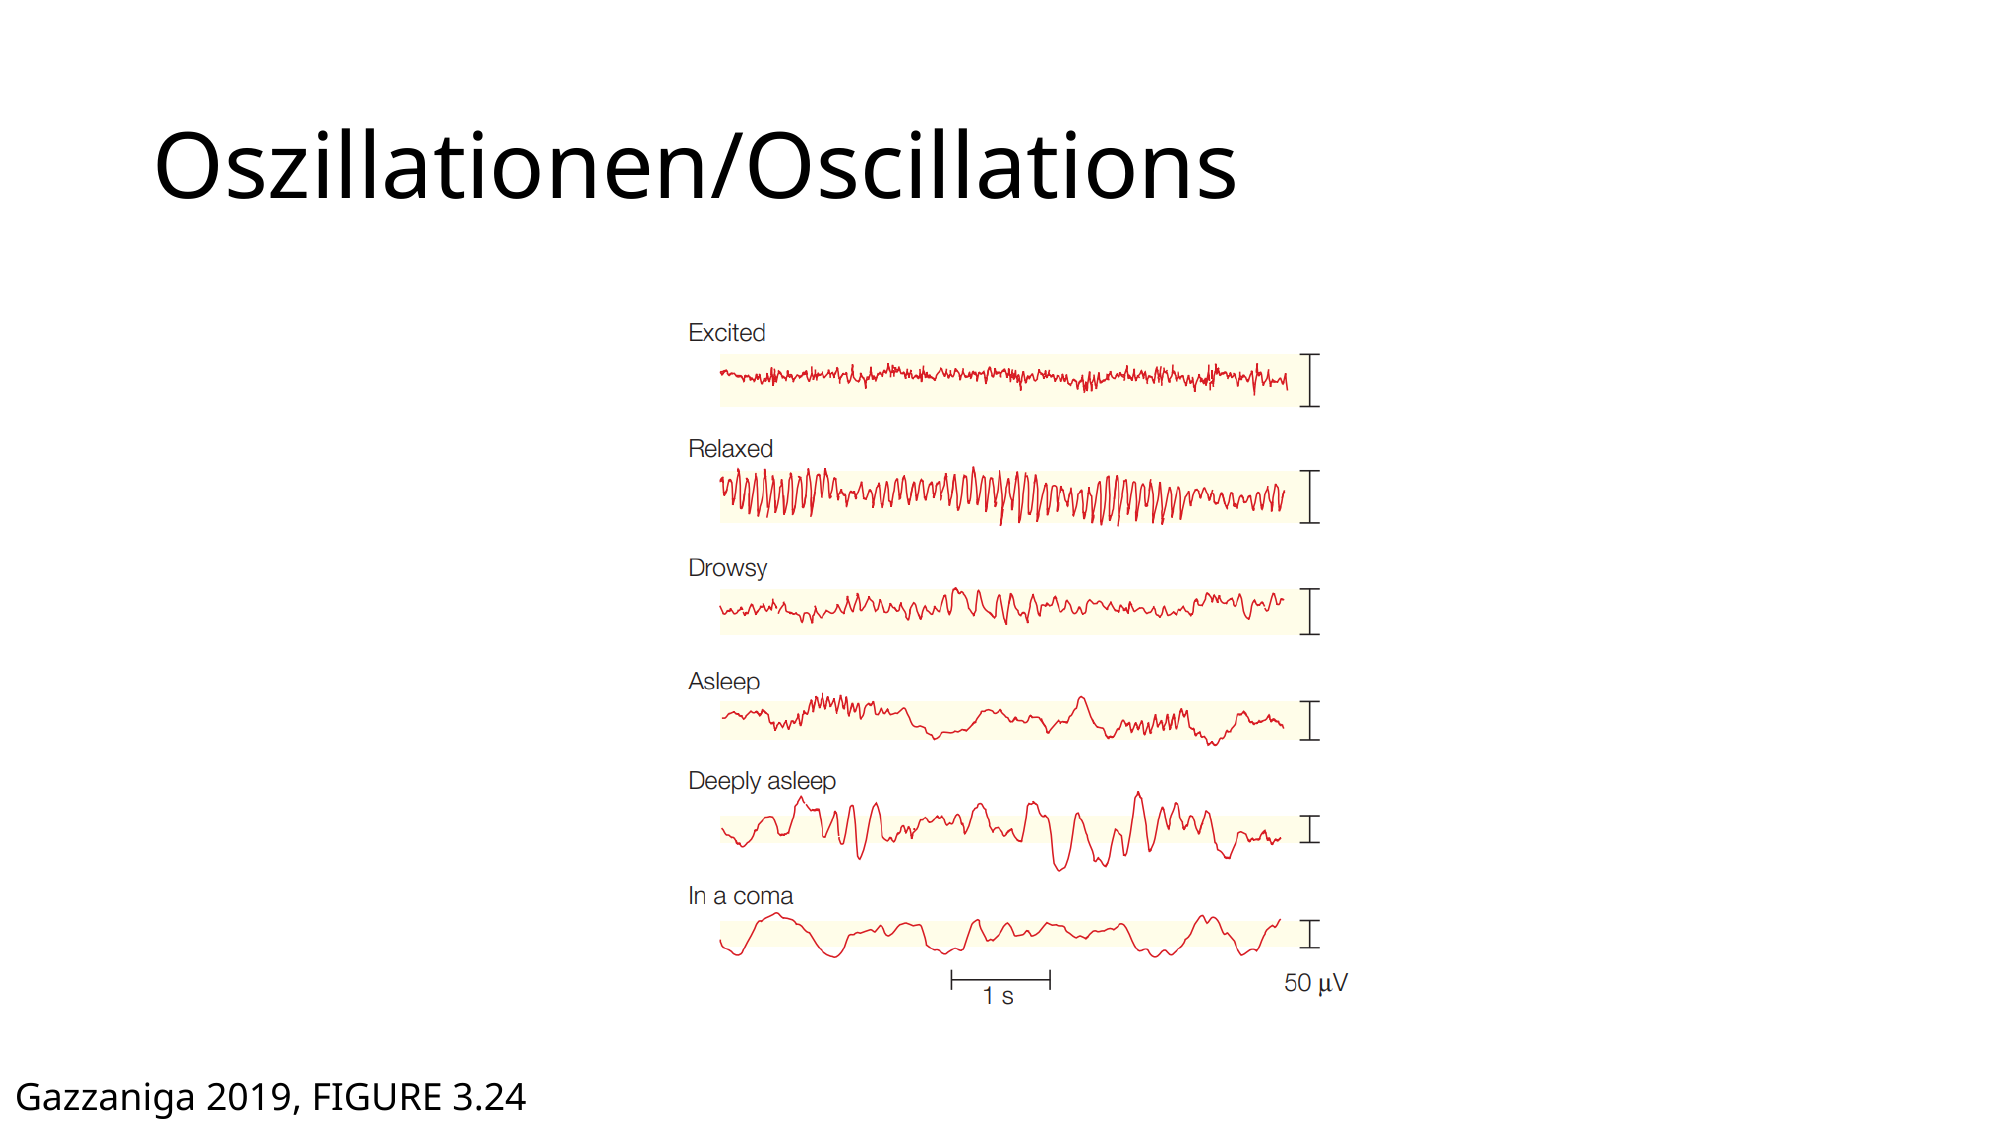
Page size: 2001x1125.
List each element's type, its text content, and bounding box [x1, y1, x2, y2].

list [644, 299, 1355, 1014]
text_box Gazzaniga 2019, FIGURE 3.24 [0, 1065, 1000, 1125]
title Oszillationen/Oscillations [137, 59, 1863, 278]
